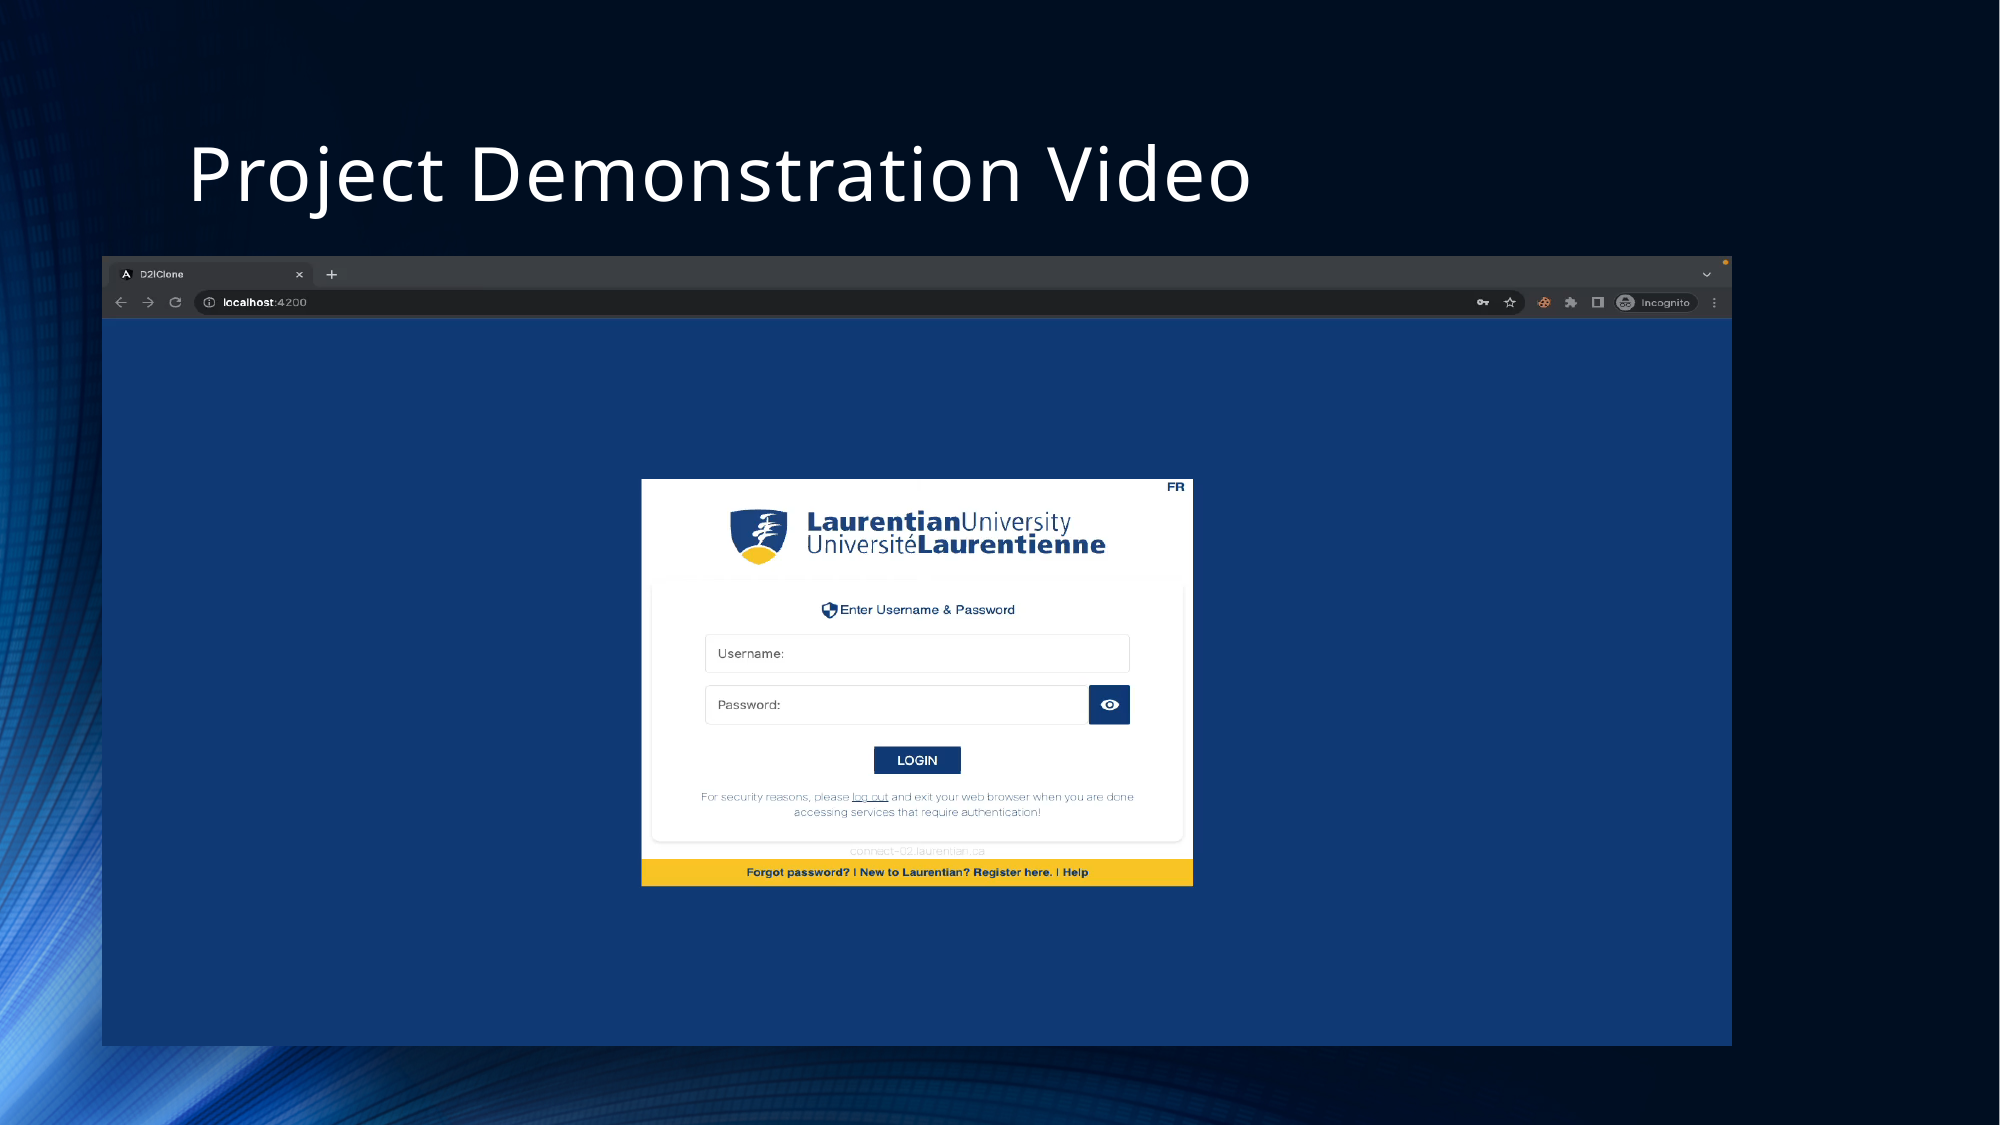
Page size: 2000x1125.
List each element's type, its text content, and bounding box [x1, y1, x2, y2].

title Project Demonstration Video [172, 0, 1673, 225]
picture [0, 0, 2000, 1125]
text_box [101, 255, 1733, 1047]
